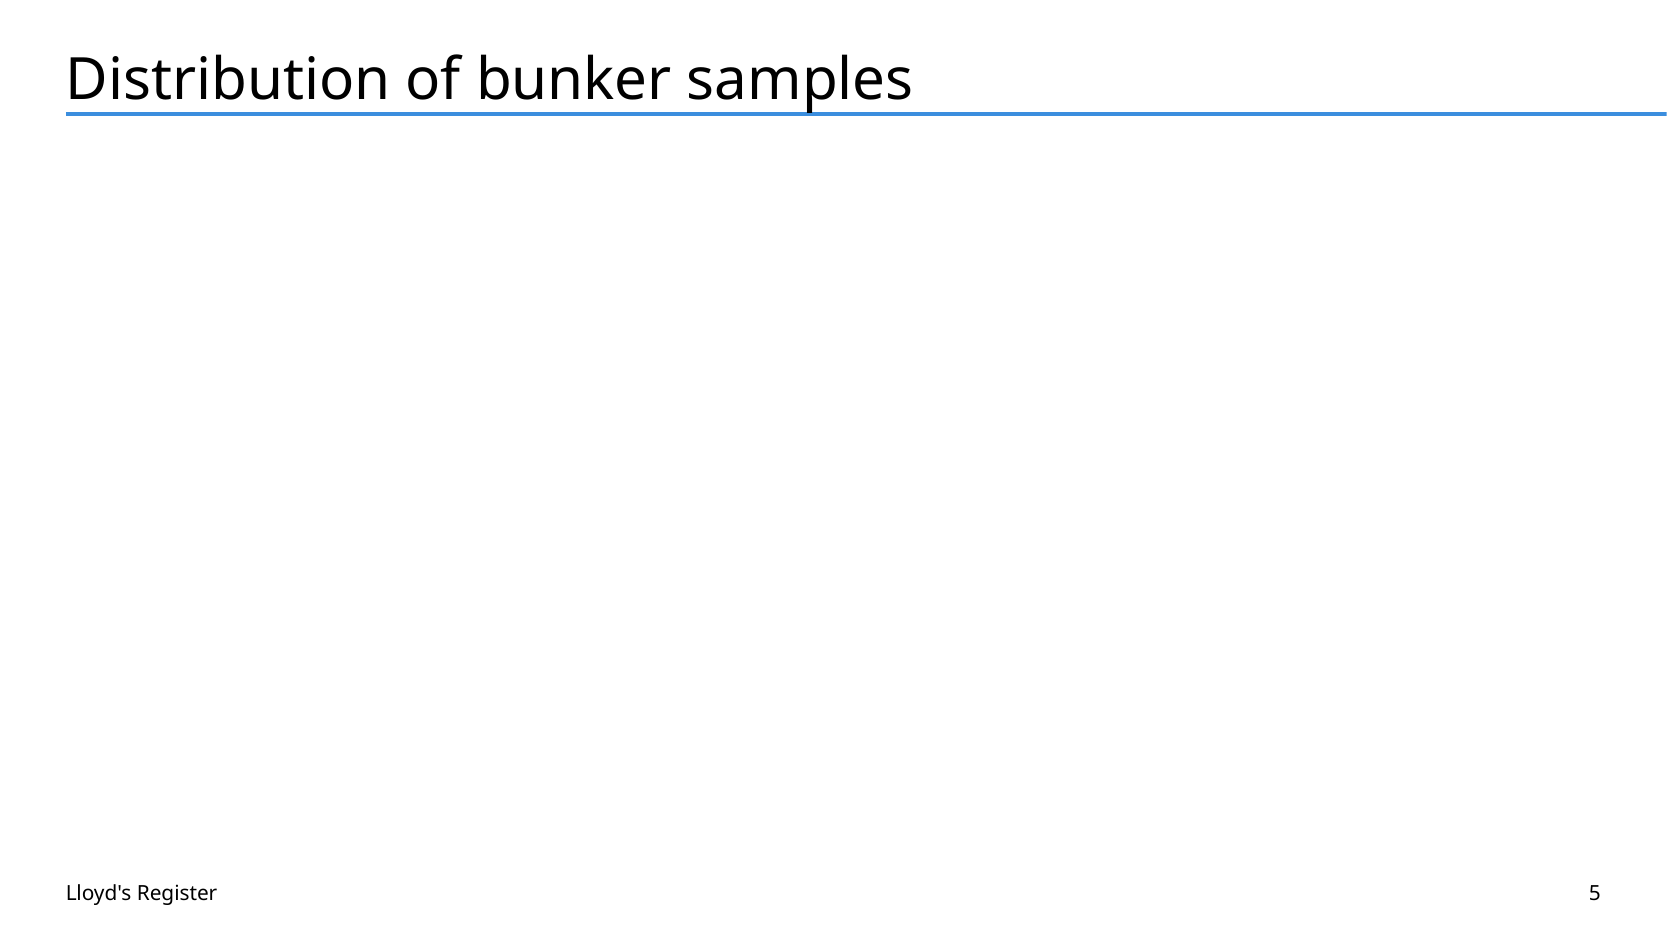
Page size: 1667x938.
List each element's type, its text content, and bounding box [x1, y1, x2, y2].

title Distribution of bunker samples [65, 48, 1601, 114]
footer Lloyd's Register [65, 868, 377, 919]
slide_number 5 [1225, 868, 1601, 919]
